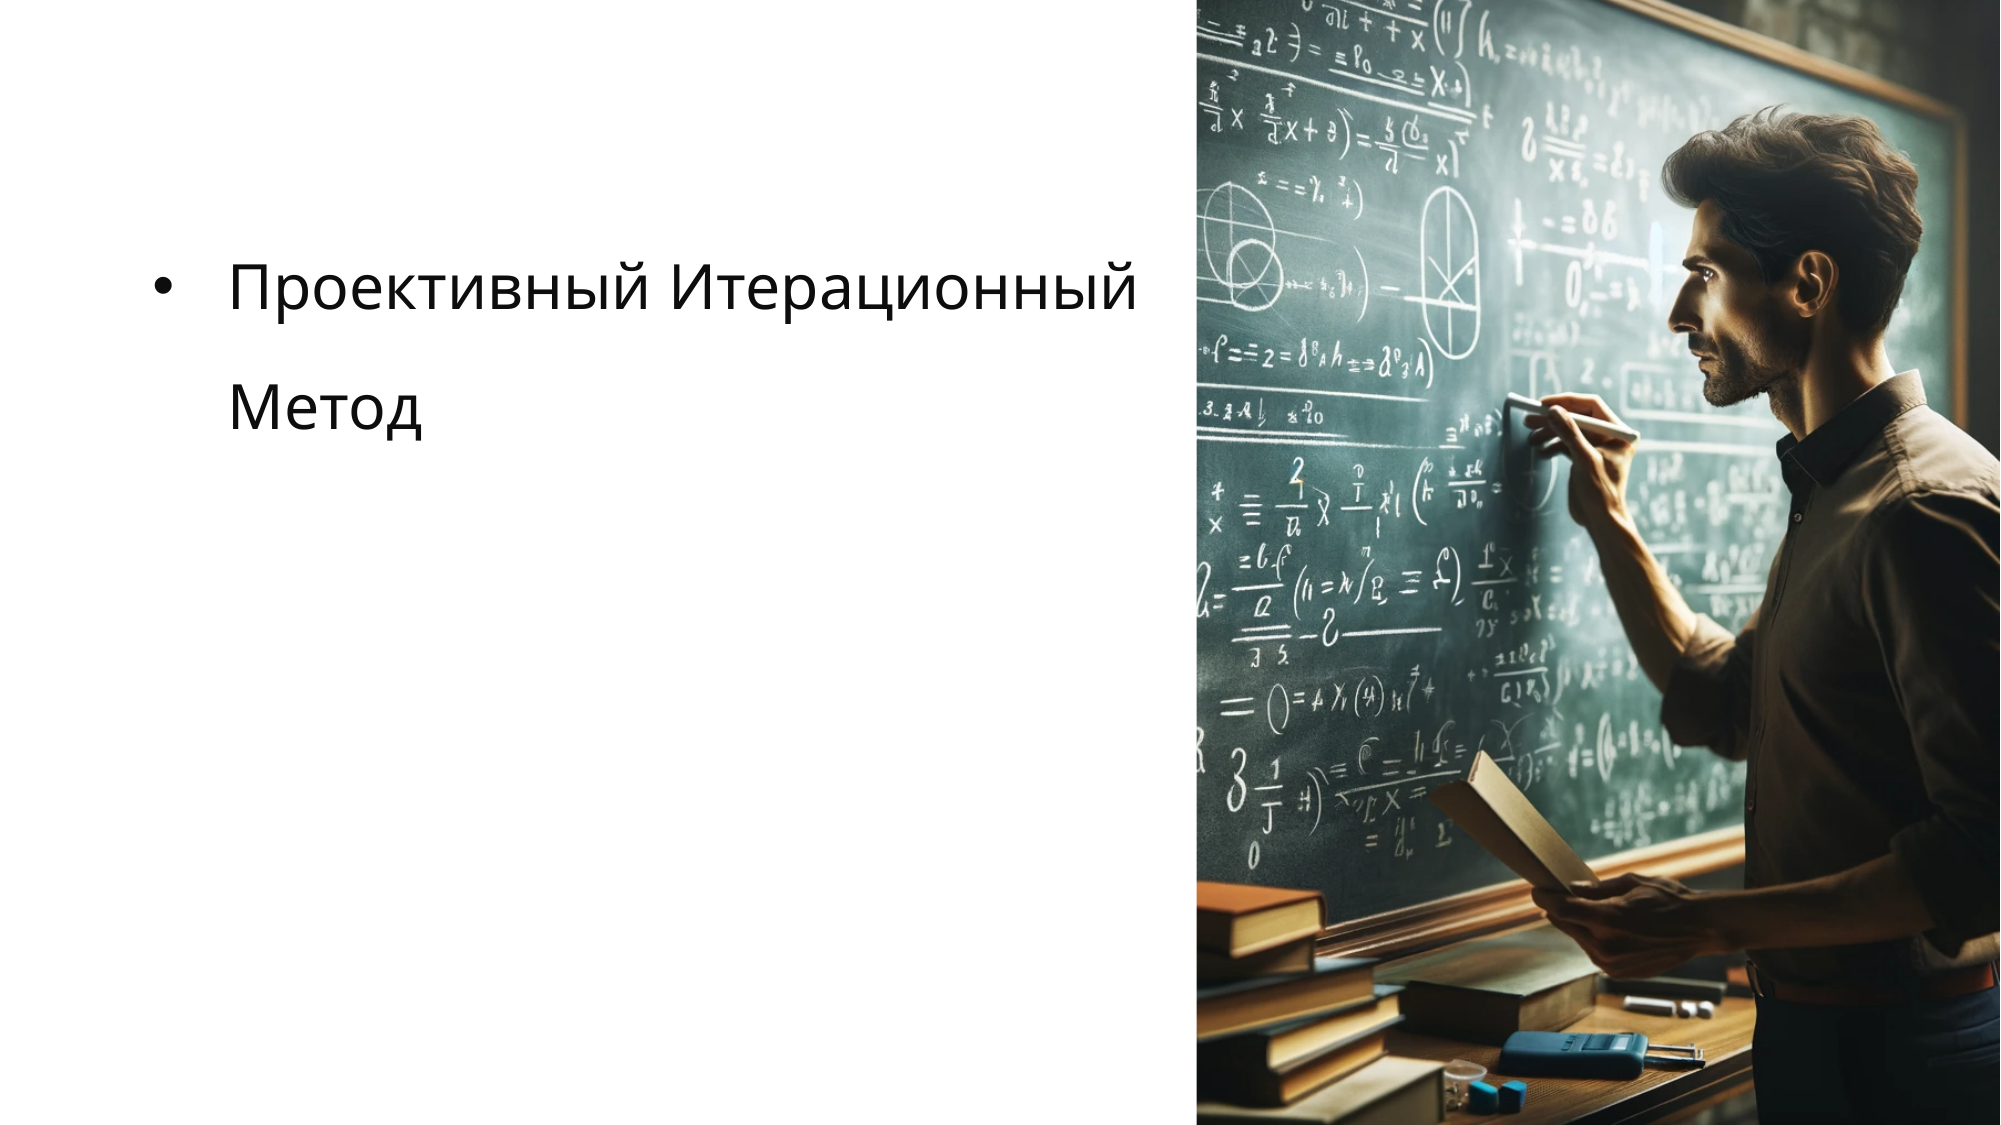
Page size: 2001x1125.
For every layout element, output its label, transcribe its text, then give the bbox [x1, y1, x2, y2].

picture [1196, 0, 2000, 1125]
text_box Проективный Итерационный Метод [137, 194, 1196, 931]
